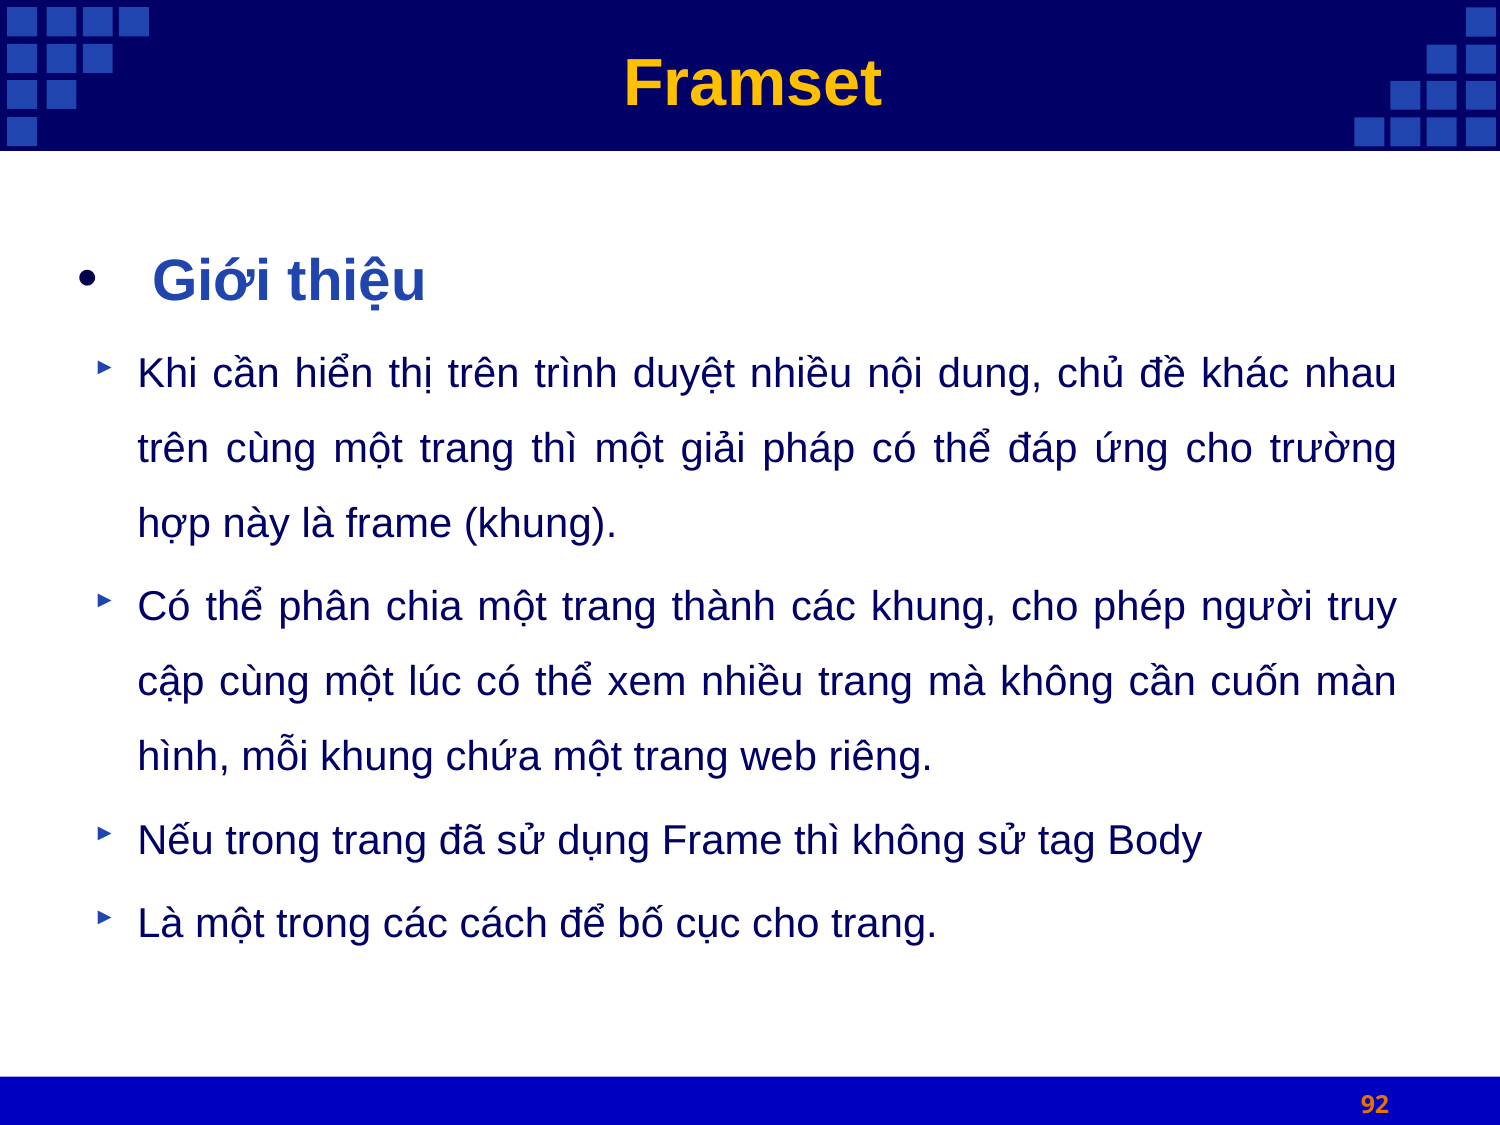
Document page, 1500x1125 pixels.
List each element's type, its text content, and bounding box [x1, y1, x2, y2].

list Giới thiệu Khi cần hiển thị trên trình duyệt nhiều nội dung, chủ đề khác nhau trên cùng một trang thì một giải pháp có thể đáp ứng cho trường hợp này là frame (khung). Có thể phân chia một trang thành các khung, cho phép người truy cập cùng một lúc có thể xem nhiều trang mà không cần cuốn màn hình, mỗi khung chứa một trang web riêng. Nếu trong trang đã sử dụng Frame thì không sử tag Body Là một trong các cách để bố cục cho trang. [62, 200, 1413, 975]
slide_number 92 [1324, 1080, 1426, 1125]
title Framset [137, 32, 1350, 125]
